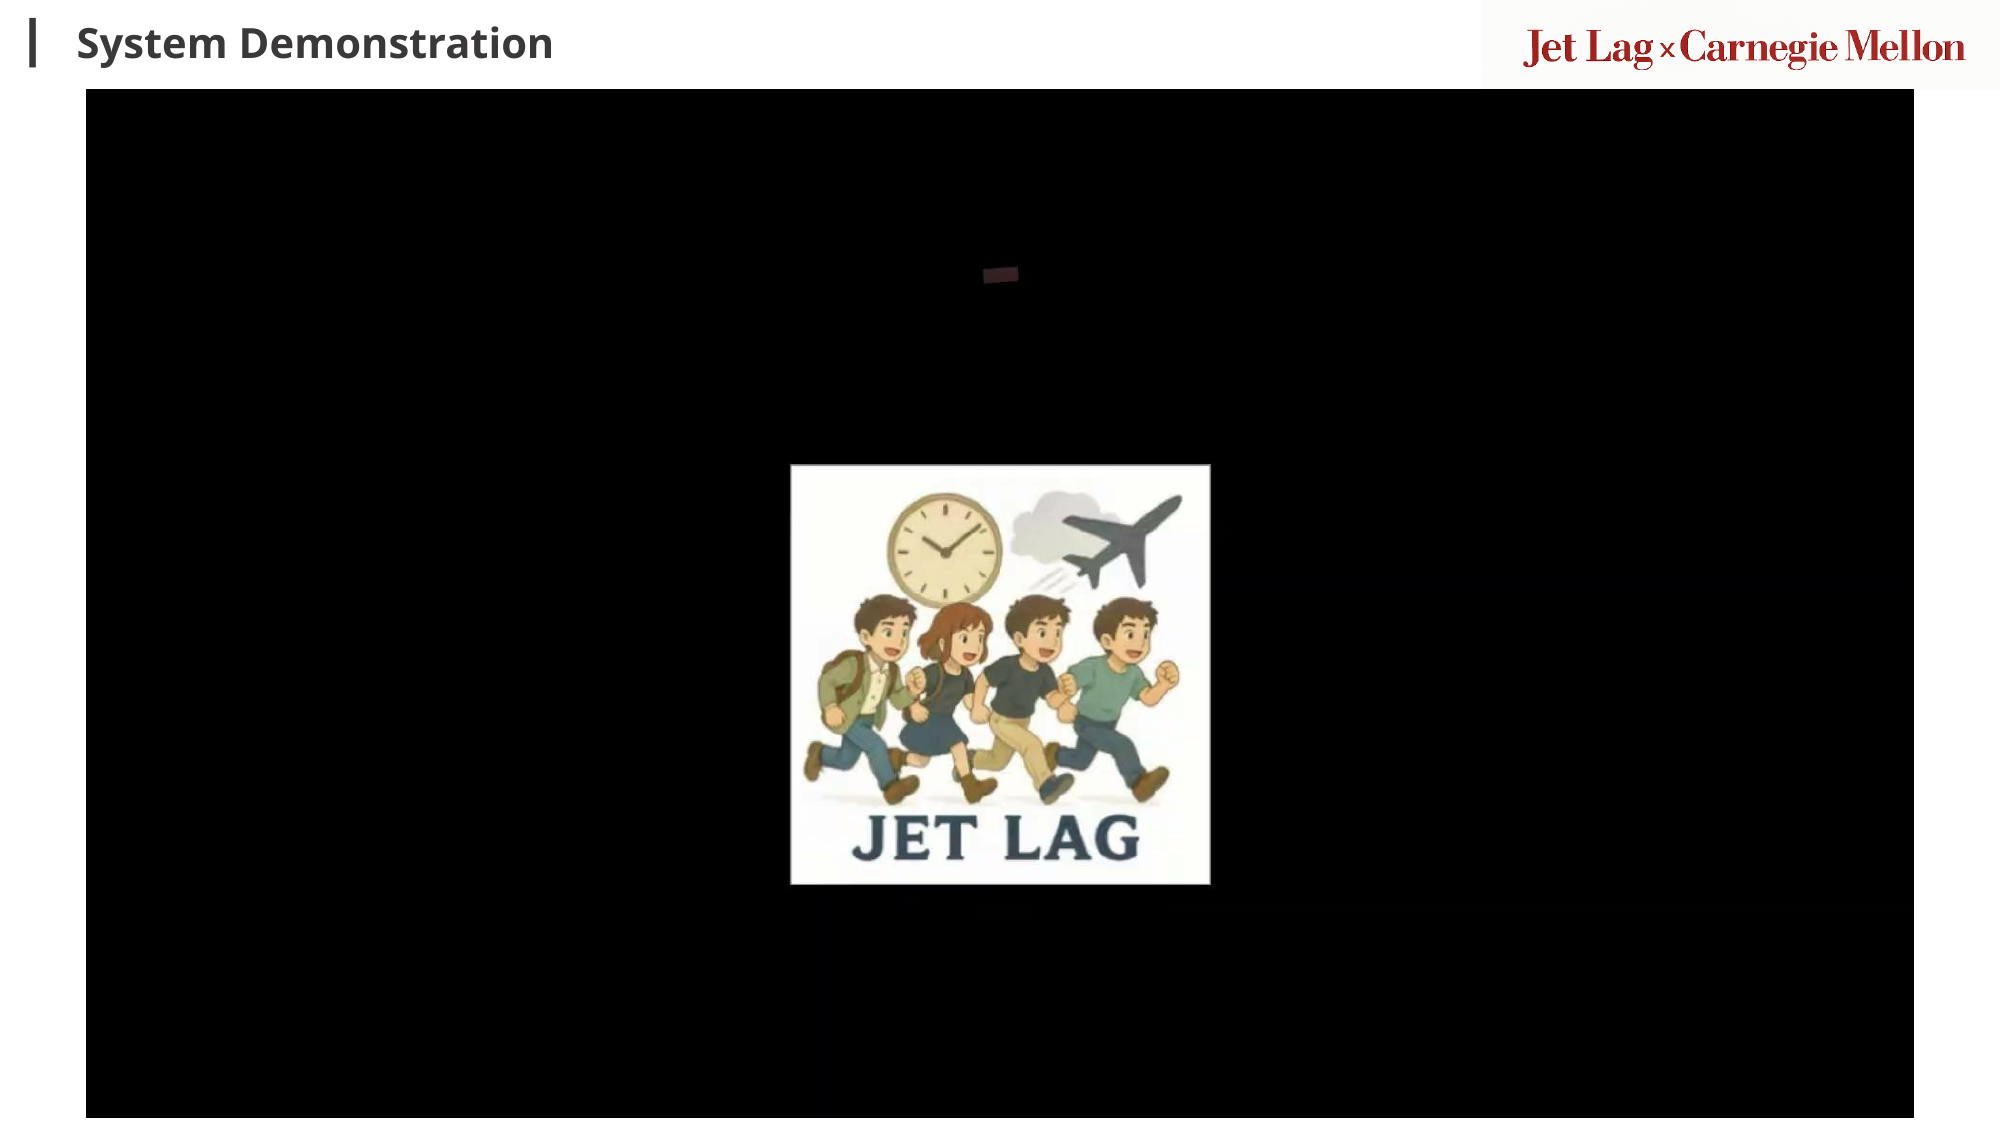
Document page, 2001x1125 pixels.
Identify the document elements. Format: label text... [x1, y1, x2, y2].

picture [85, 0, 2000, 1118]
text_box System Demonstration [5, 8, 723, 74]
